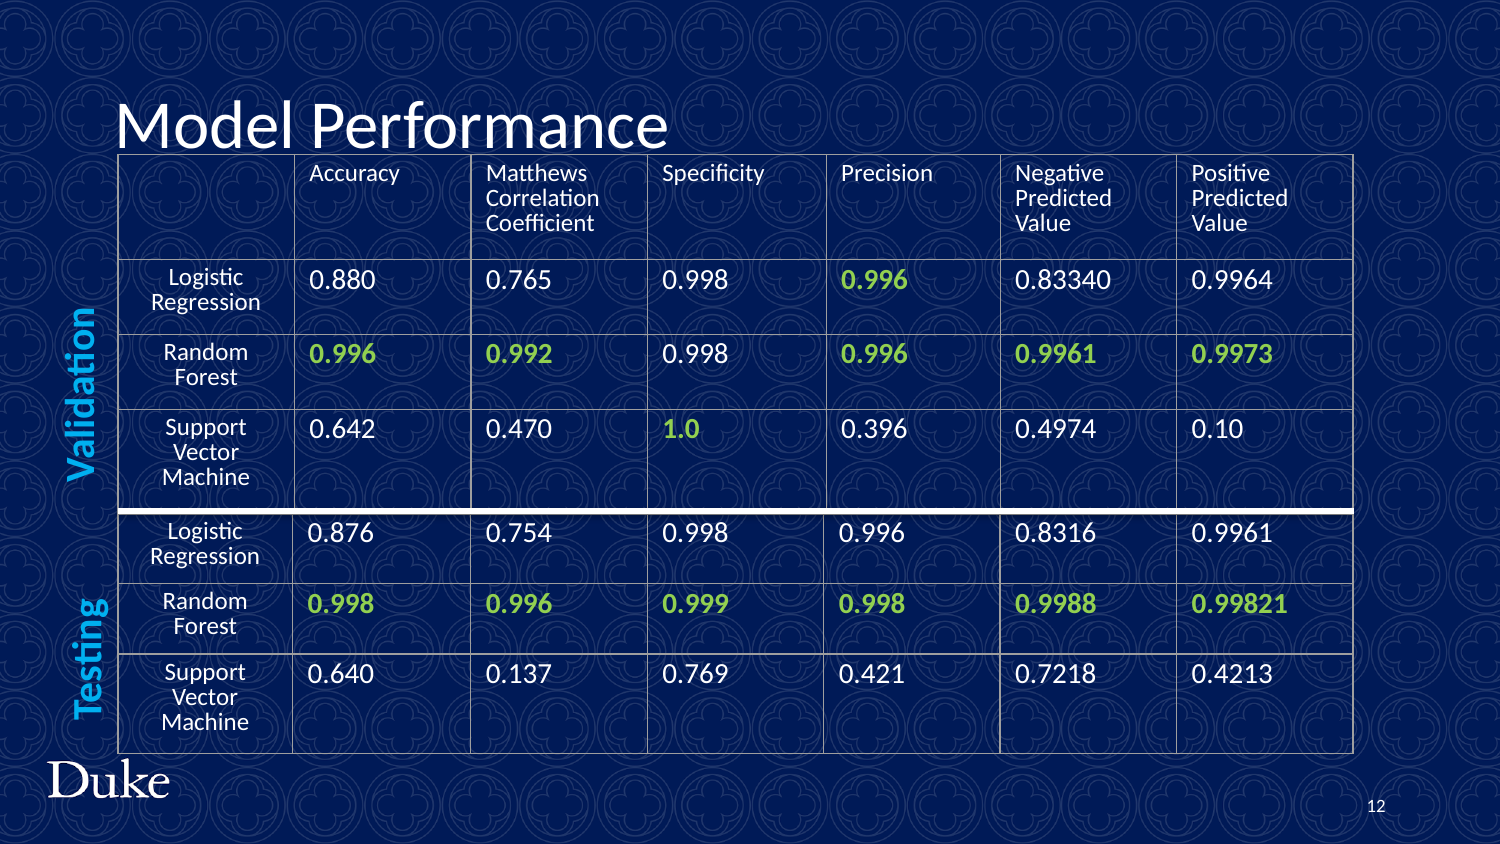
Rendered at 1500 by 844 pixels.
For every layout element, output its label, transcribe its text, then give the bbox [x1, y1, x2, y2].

title Model Performance [103, 44, 1397, 208]
table_cell 0.998 [824, 584, 999, 653]
table_header [119, 155, 294, 259]
table_cell Random Forest [119, 335, 294, 409]
table_cell 0.137 [471, 655, 647, 753]
table_cell 0.421 [824, 655, 999, 753]
text_box Testing [52, 501, 117, 735]
table_cell 0.880 [295, 260, 470, 334]
table_cell 0.9961 [1001, 335, 1176, 409]
table_header Negative Predicted Value [1001, 155, 1176, 259]
table_cell 0.996 [471, 584, 647, 653]
table_header 0.996 [824, 522, 999, 583]
table_cell 0.642 [295, 410, 470, 507]
table_cell Support Vector Machine [119, 410, 294, 507]
table_cell Support Vector Machine [119, 655, 292, 753]
table_header Logistic Regression [119, 522, 292, 583]
table_header Precision [827, 155, 1000, 259]
table_cell 0.83340 [1001, 260, 1176, 334]
picture [0, 0, 1500, 844]
table_cell 0.9988 [1001, 584, 1176, 653]
table_cell 0.998 [648, 260, 826, 334]
table_cell 0.998 [293, 584, 470, 653]
table_cell 0.10 [1177, 410, 1352, 507]
table_header 0.876 [293, 522, 470, 583]
table_cell 0.998 [648, 335, 826, 409]
table_cell Random Forest [119, 584, 292, 653]
table_header 0.8316 [1001, 522, 1176, 583]
table_header 0.9961 [1177, 522, 1352, 583]
table_header 0.998 [648, 522, 823, 583]
slide_number 12 [1059, 782, 1397, 827]
table_cell 0.470 [472, 410, 647, 507]
table_cell 0.9964 [1177, 260, 1352, 334]
table_cell 0.396 [827, 410, 1000, 507]
table_cell 0.996 [295, 335, 470, 409]
table_cell 0.992 [472, 335, 647, 409]
table_cell 1.0 [648, 410, 826, 507]
table_header 0.754 [471, 522, 647, 583]
table_header Matthews Correlation Coefficient [472, 155, 647, 259]
text_box Validation [45, 233, 117, 498]
table_cell 0.4213 [1177, 655, 1352, 753]
table_header Accuracy [295, 155, 470, 259]
table_header Specificity [648, 155, 826, 259]
table_cell 0.769 [648, 655, 823, 753]
table_cell 0.99821 [1177, 584, 1352, 653]
table_cell Logistic Regression [119, 260, 294, 334]
table_cell 0.4974 [1001, 410, 1176, 507]
table_cell 0.765 [472, 260, 647, 334]
table_header Positive Predicted Value [1177, 155, 1352, 259]
table_cell 0.996 [827, 260, 1000, 334]
table_cell 0.999 [648, 584, 823, 653]
table_cell 0.996 [827, 335, 1000, 409]
table_cell 0.640 [293, 655, 470, 753]
table_cell 0.9973 [1177, 335, 1352, 409]
table_cell 0.7218 [1001, 655, 1176, 753]
